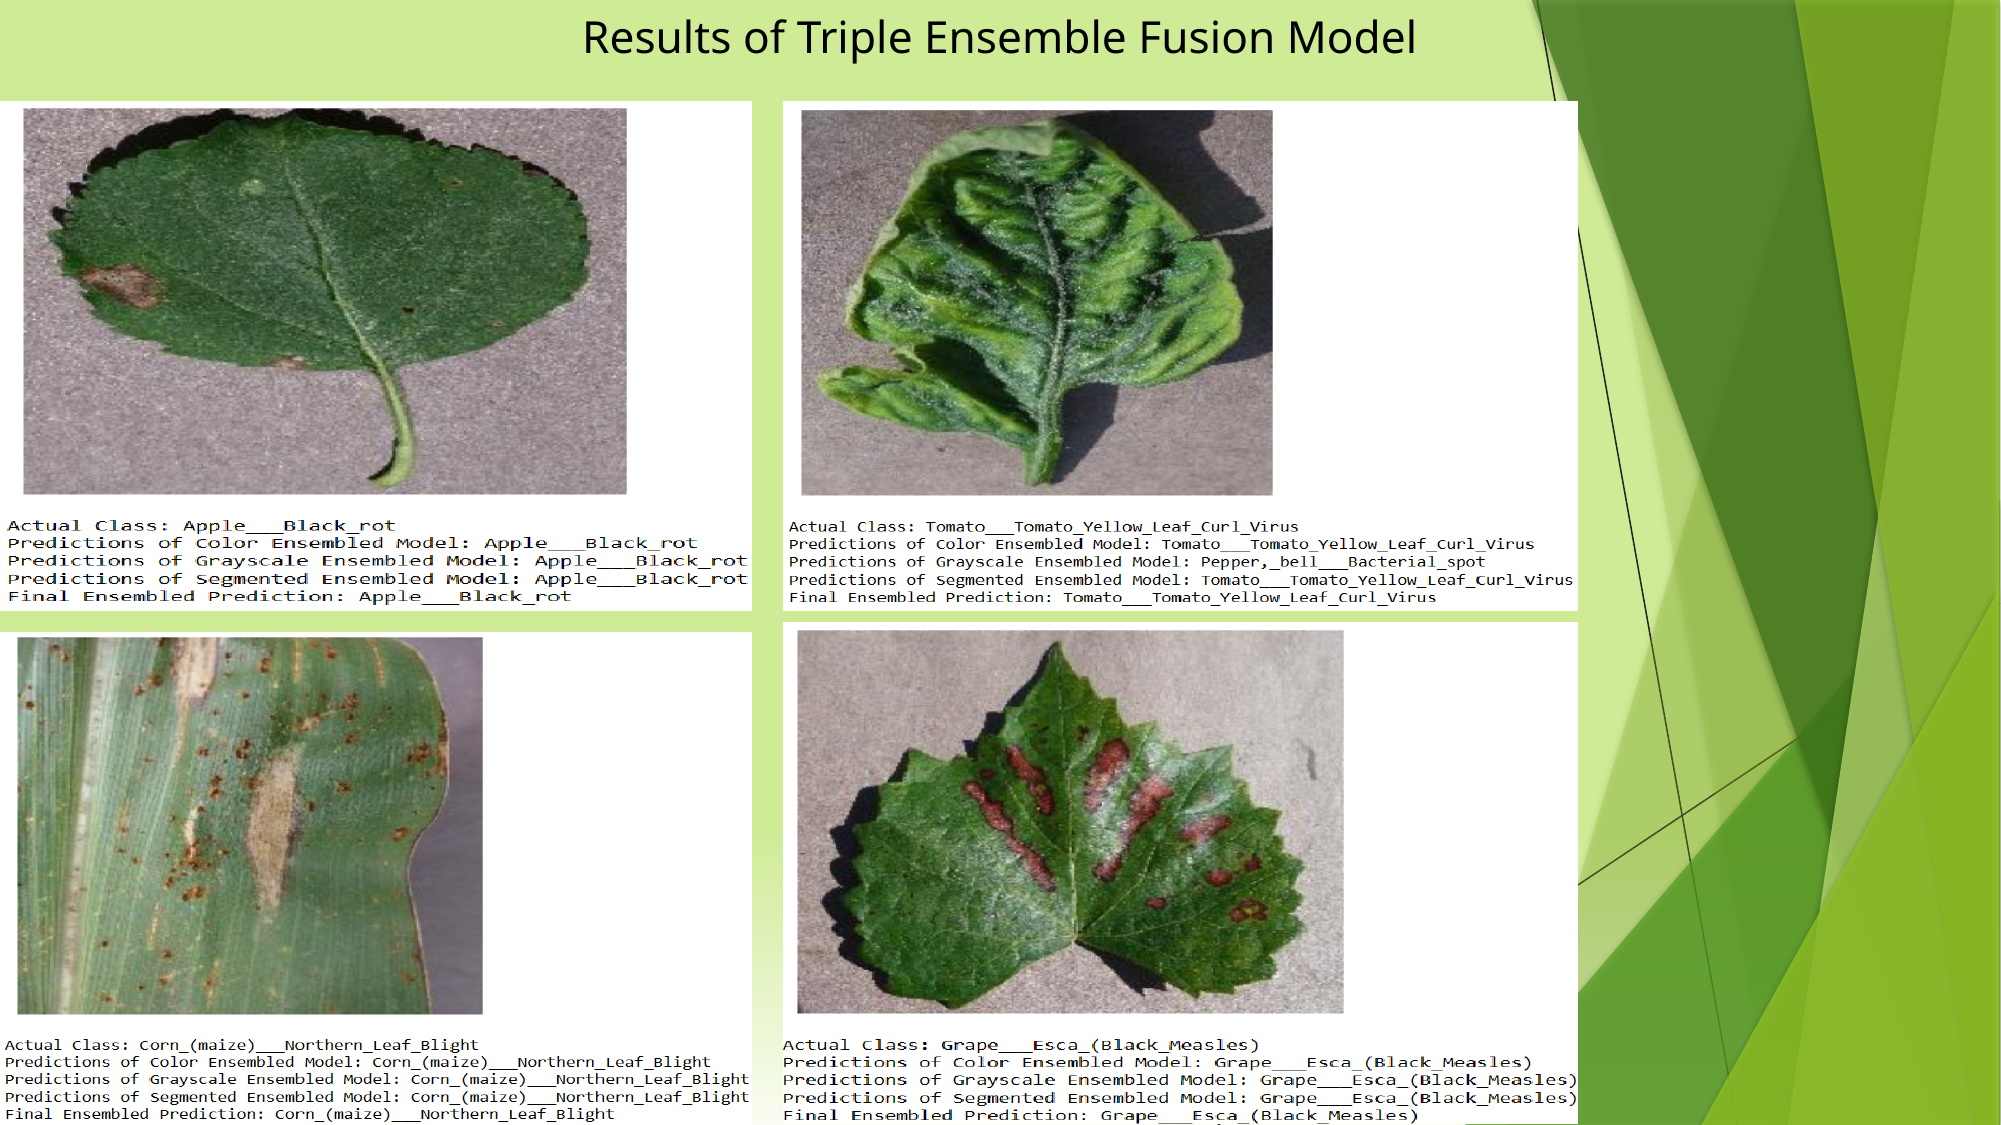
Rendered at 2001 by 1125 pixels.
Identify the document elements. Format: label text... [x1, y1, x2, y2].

picture [0, 631, 752, 1125]
picture [783, 621, 1579, 1125]
title Results of Triple Ensemble Fusion Model [294, 1, 1706, 124]
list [0, 101, 752, 612]
picture [783, 101, 1579, 612]
